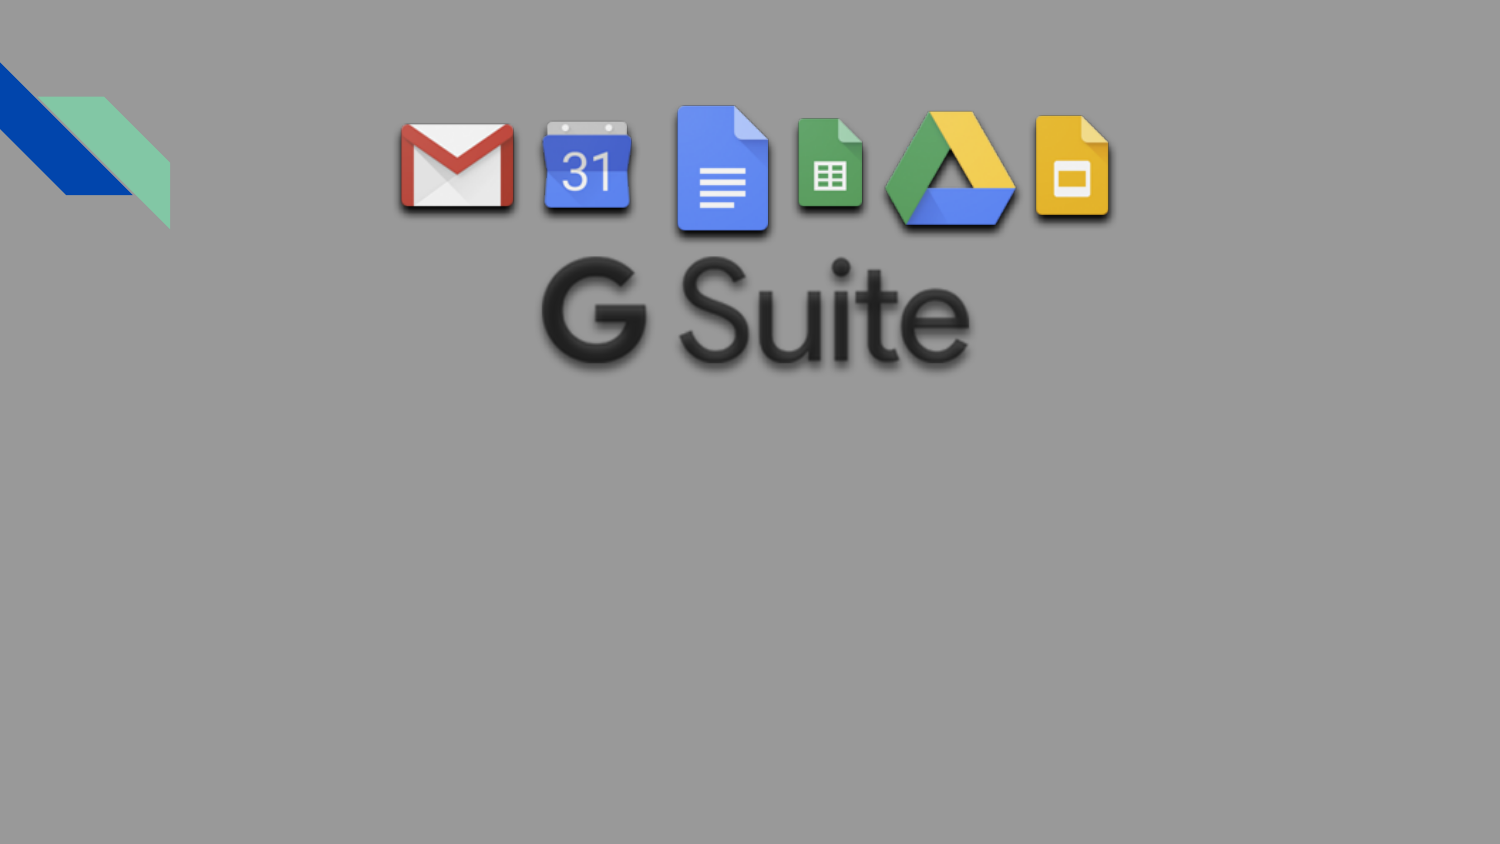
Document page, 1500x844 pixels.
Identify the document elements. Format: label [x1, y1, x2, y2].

picture [359, 52, 1140, 464]
